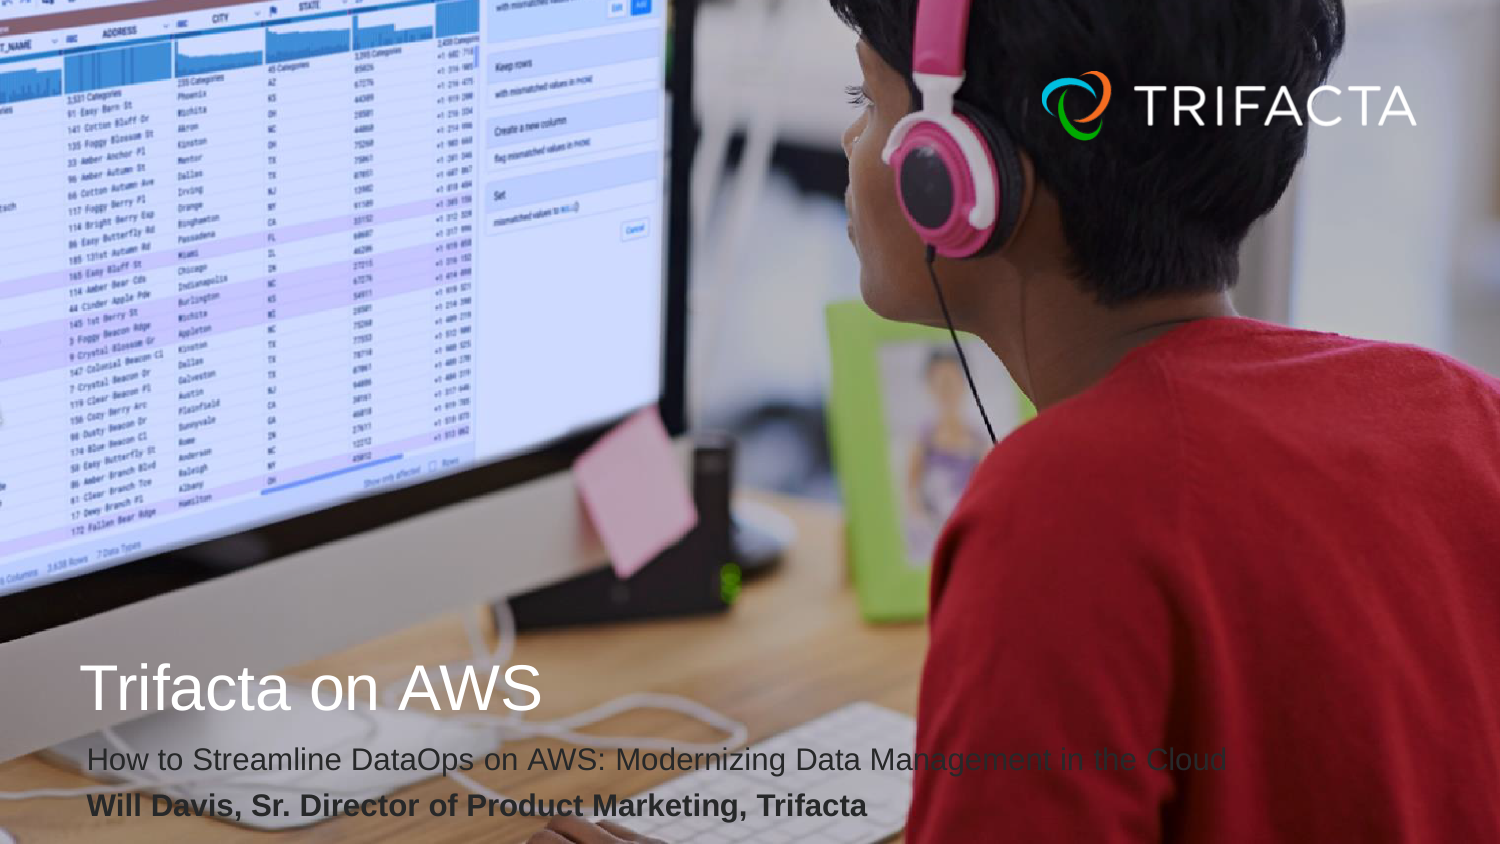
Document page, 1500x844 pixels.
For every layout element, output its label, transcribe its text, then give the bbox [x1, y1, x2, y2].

text_box [0, 0, 1500, 844]
text_box Trifacta on AWS [77, 643, 552, 724]
text_box [1041, 71, 1417, 141]
text_box How to Streamline DataOps on AWS: Modernizing Data Management in the Cloud Will Davis, Sr. Director of Product Marketing, Trifacta [84, 729, 1229, 823]
